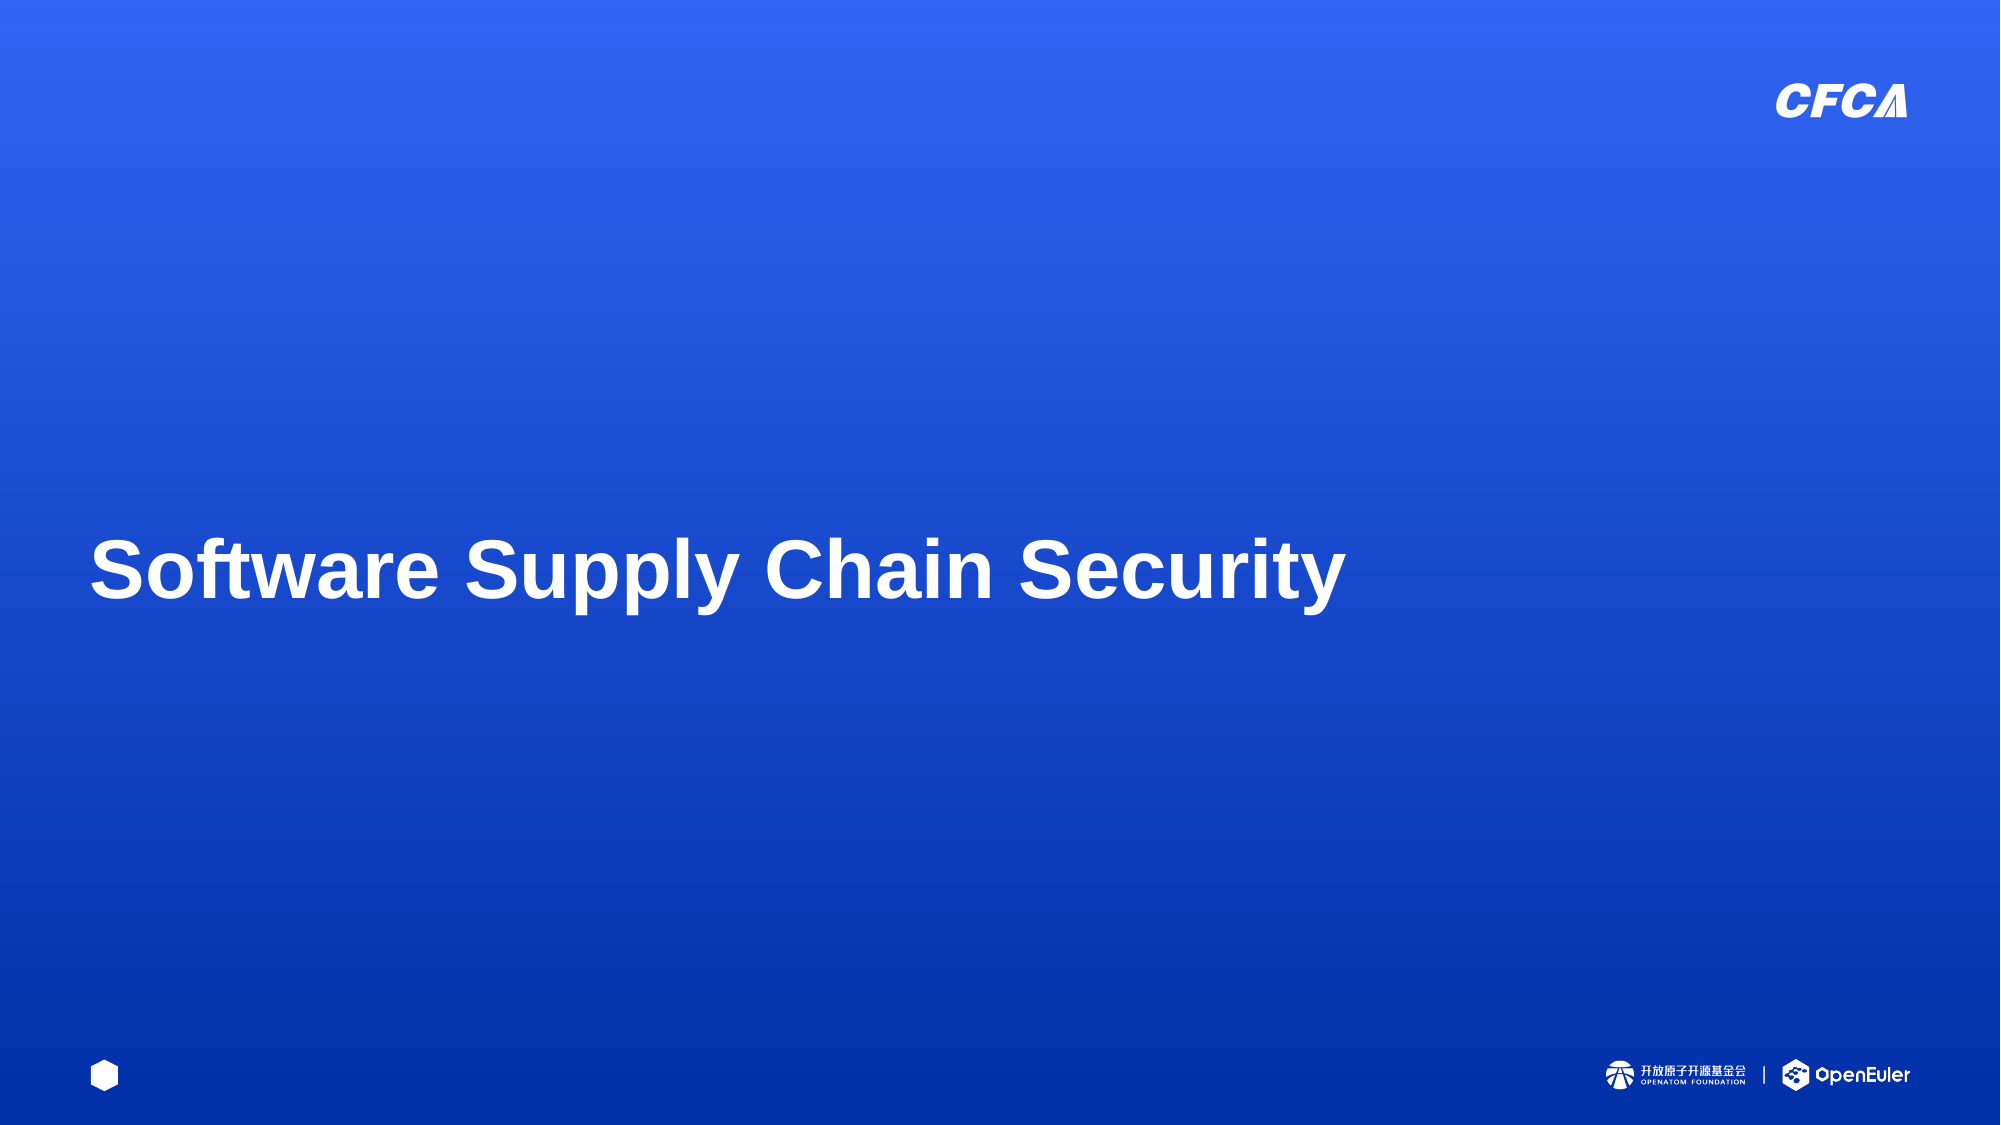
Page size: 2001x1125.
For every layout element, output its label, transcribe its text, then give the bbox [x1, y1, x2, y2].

picture [1774, 73, 1909, 128]
title Software Supply Chain Security [75, 501, 1926, 624]
slide_number [73, 1045, 136, 1106]
picture [1606, 1059, 1910, 1091]
